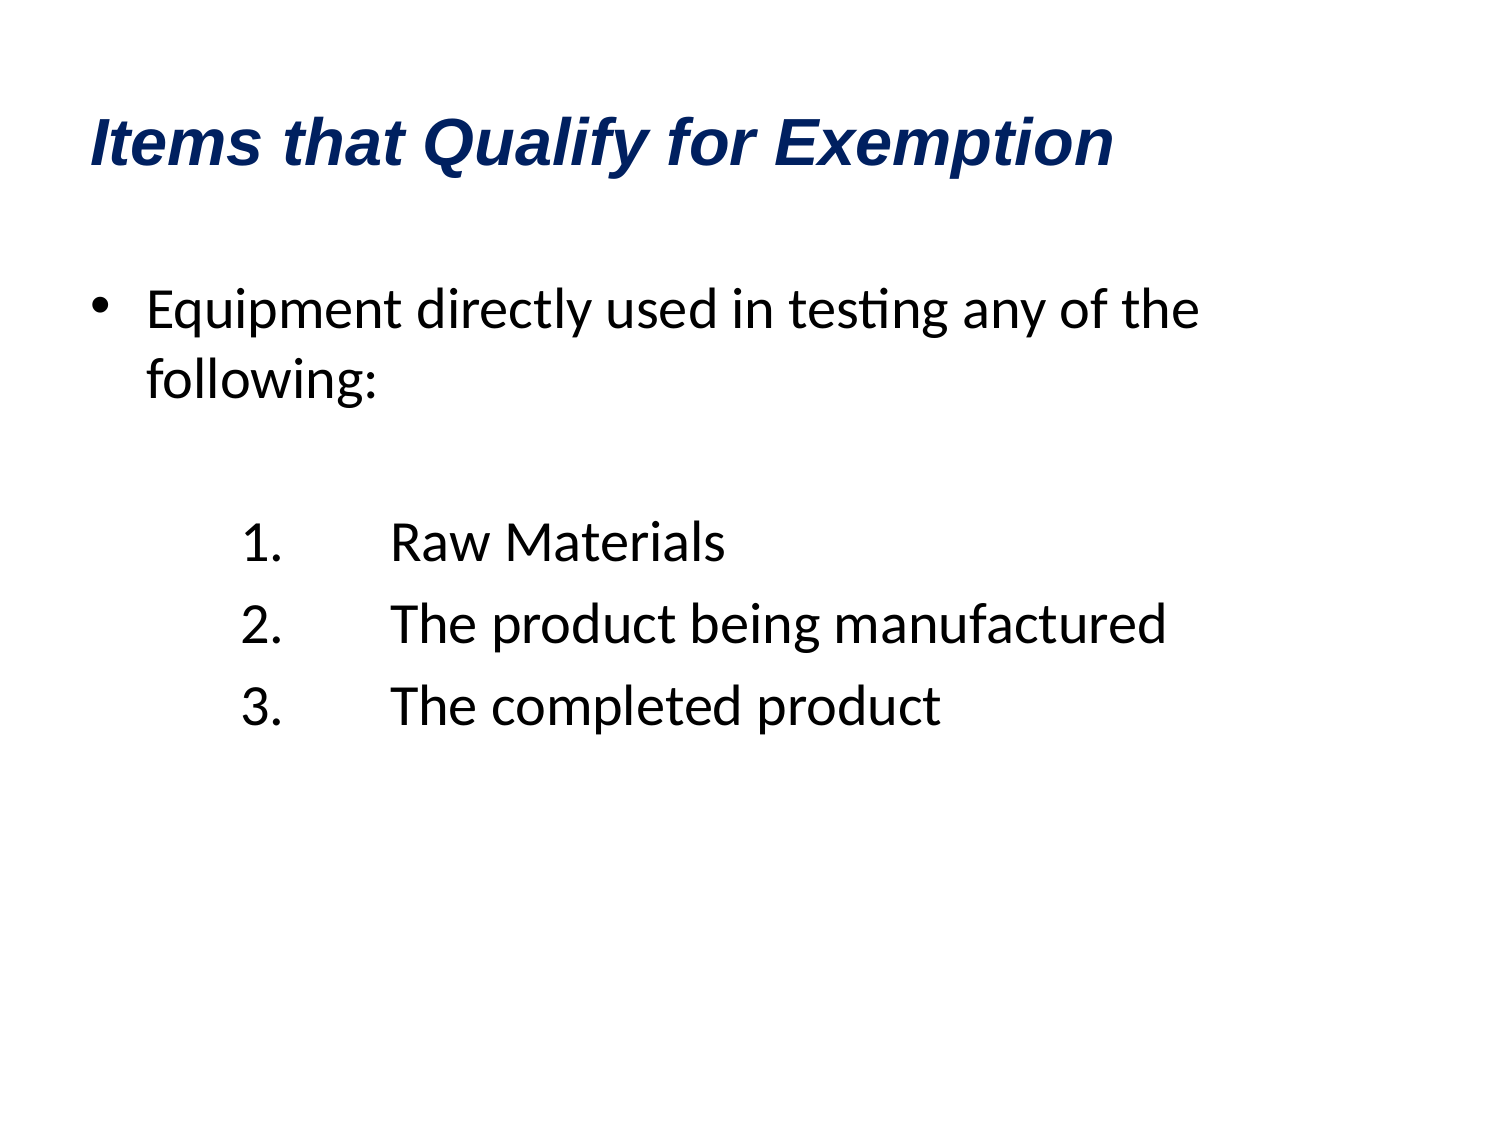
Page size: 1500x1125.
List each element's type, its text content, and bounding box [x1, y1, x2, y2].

title Items that Qualify for Exemption [75, 45, 1425, 233]
list Equipment directly used in testing any of the following: 1. Raw Materials 2. The product being manufactured 3. The completed product [75, 262, 1425, 1005]
